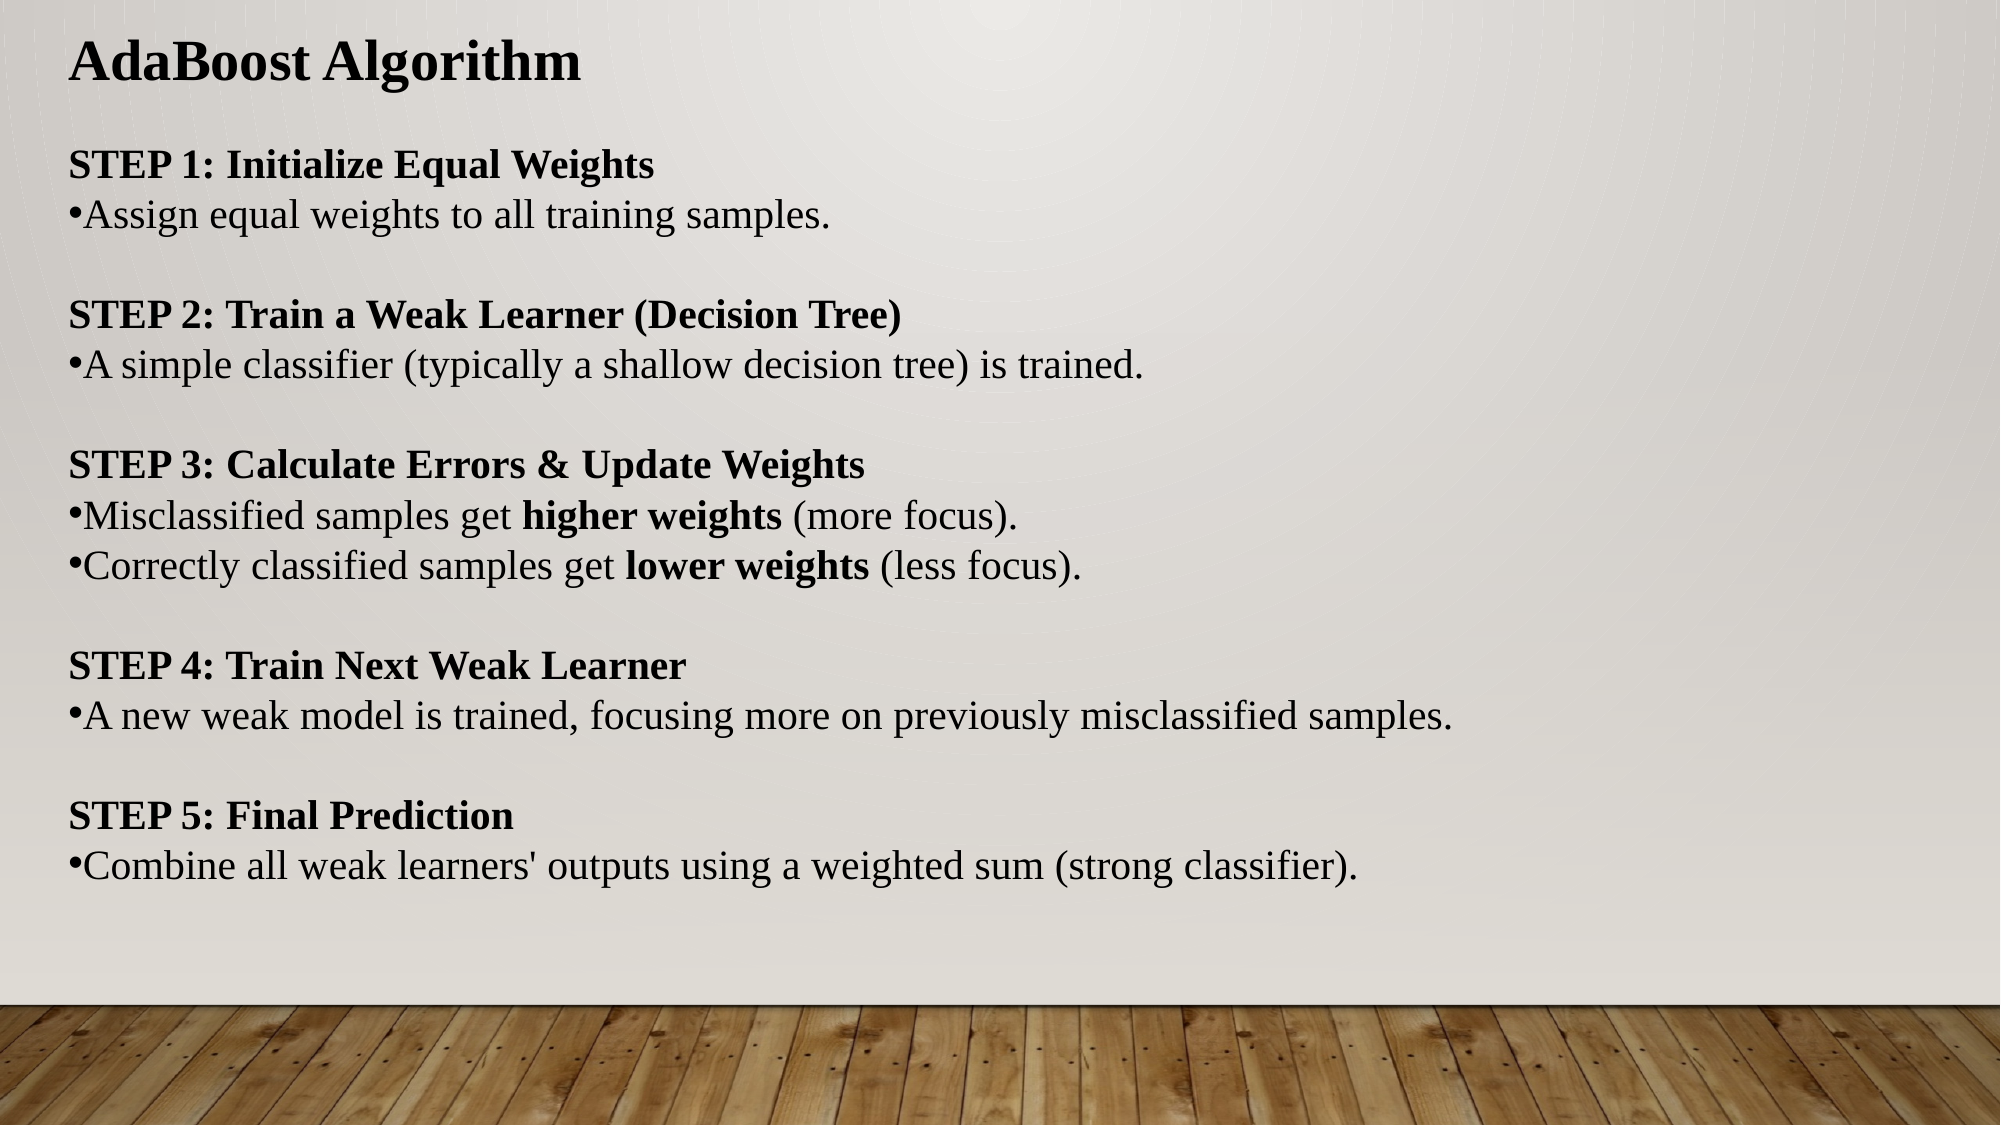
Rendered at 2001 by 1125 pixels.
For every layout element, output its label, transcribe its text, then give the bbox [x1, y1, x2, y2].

picture [0, 1005, 2000, 1125]
text_box STEP 1: Initialize Equal Weights Assign equal weights to all training samples. STEP 2: Train a Weak Learner (Decision Tree) A simple classifier (typically a shallow decision tree) is trained. STEP 3: Calculate Errors & Update Weights Misclassified samples get higher weights (more focus). Correctly classified samples get lower weights (less focus). STEP 4: Train Next Weak Learner A new weak model is trained, focusing more on previously misclassified samples. STEP 5: Final Prediction Combine all weak learners' outputs using a weighted sum (strong classifier). [53, 129, 1792, 895]
text_box AdaBoost Algorithm [53, 14, 1055, 100]
